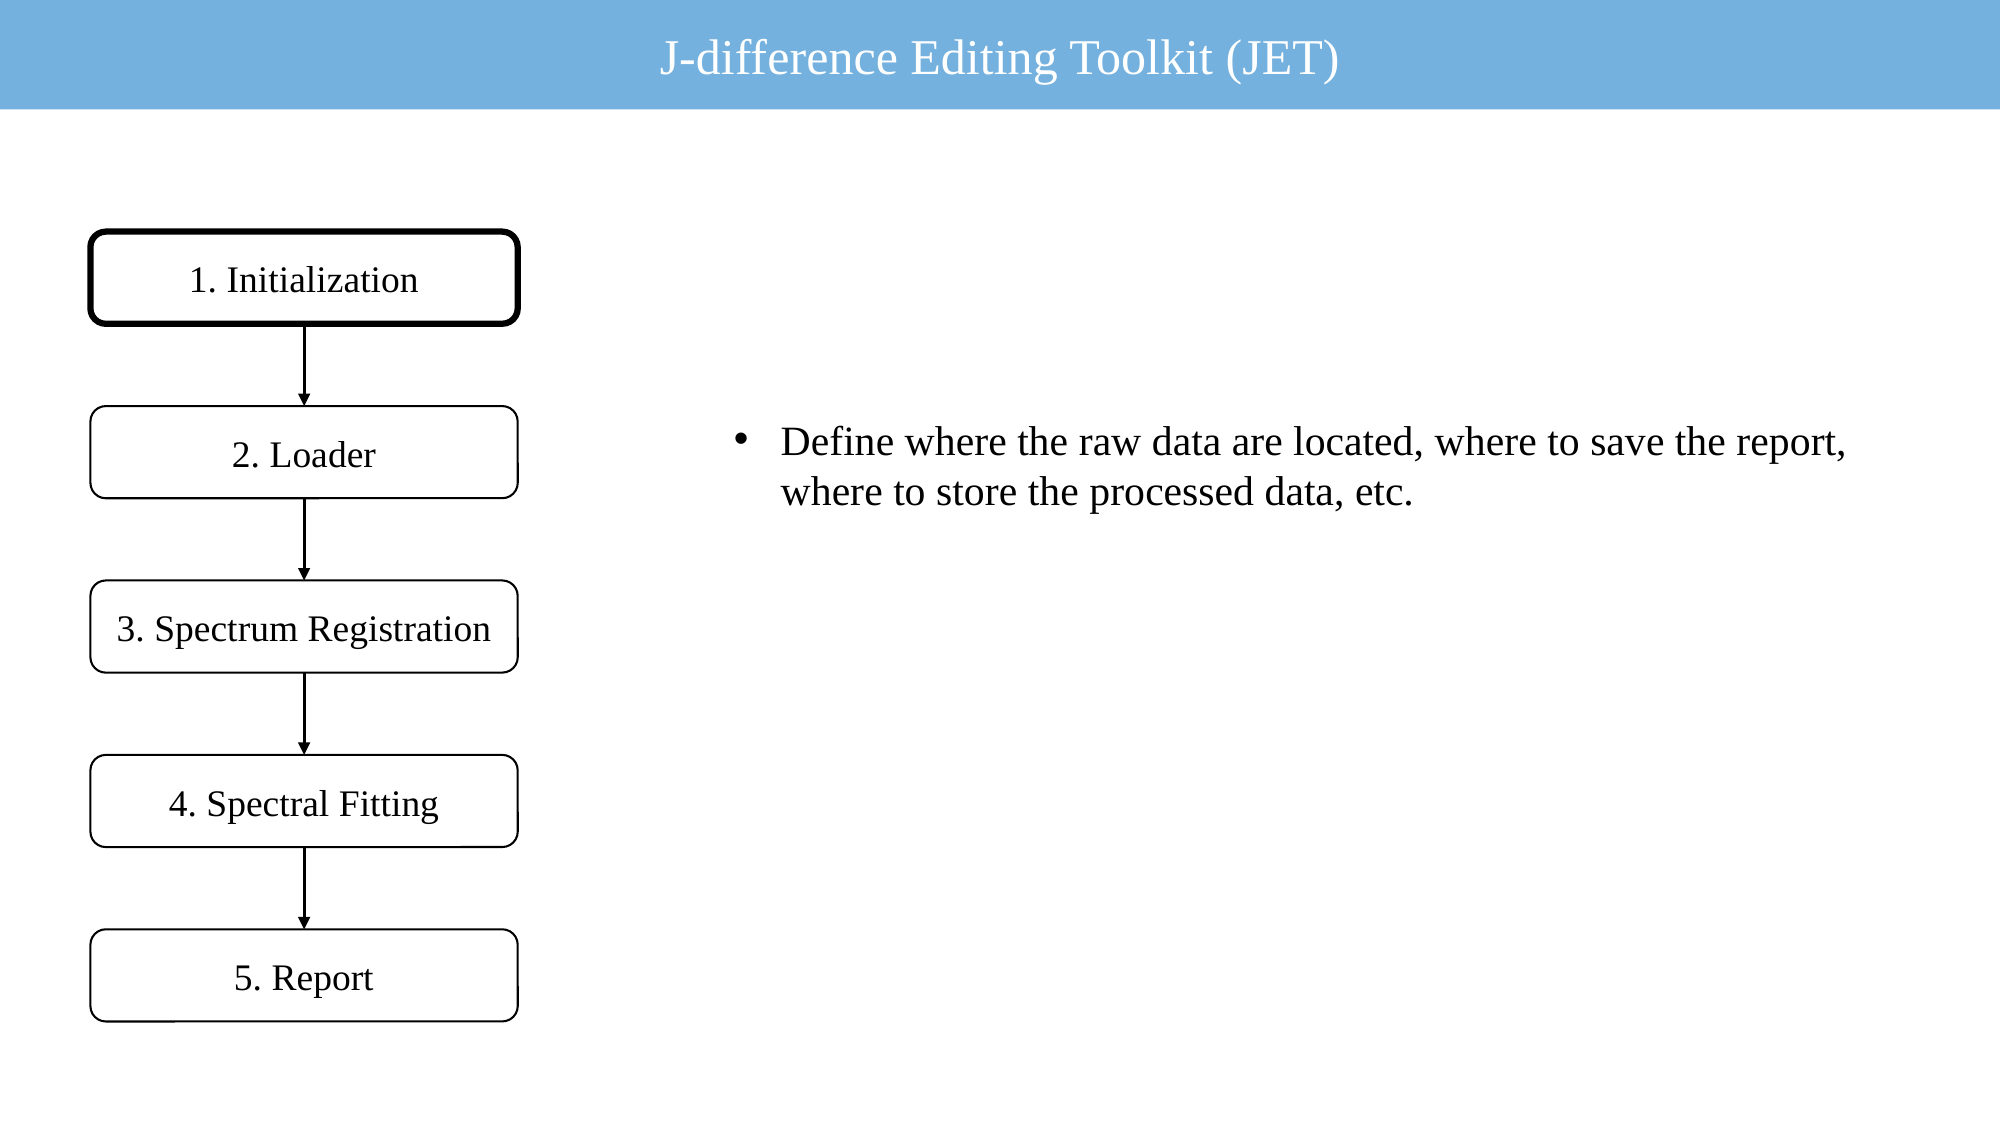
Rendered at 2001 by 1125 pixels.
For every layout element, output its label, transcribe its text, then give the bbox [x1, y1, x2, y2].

text_box J-difference Editing Toolkit (JET) [0, 0, 2000, 110]
text_box 3. Spectrum Registration [89, 579, 519, 674]
text_box 2. Loader [89, 405, 519, 500]
text_box Define where the raw data are located, where to save the report, where to store the processed data, etc. [718, 405, 1911, 828]
text_box 5. Report [89, 928, 519, 1023]
text_box 1. Initialization [89, 230, 519, 325]
text_box 4. Spectral Fitting [89, 753, 519, 849]
